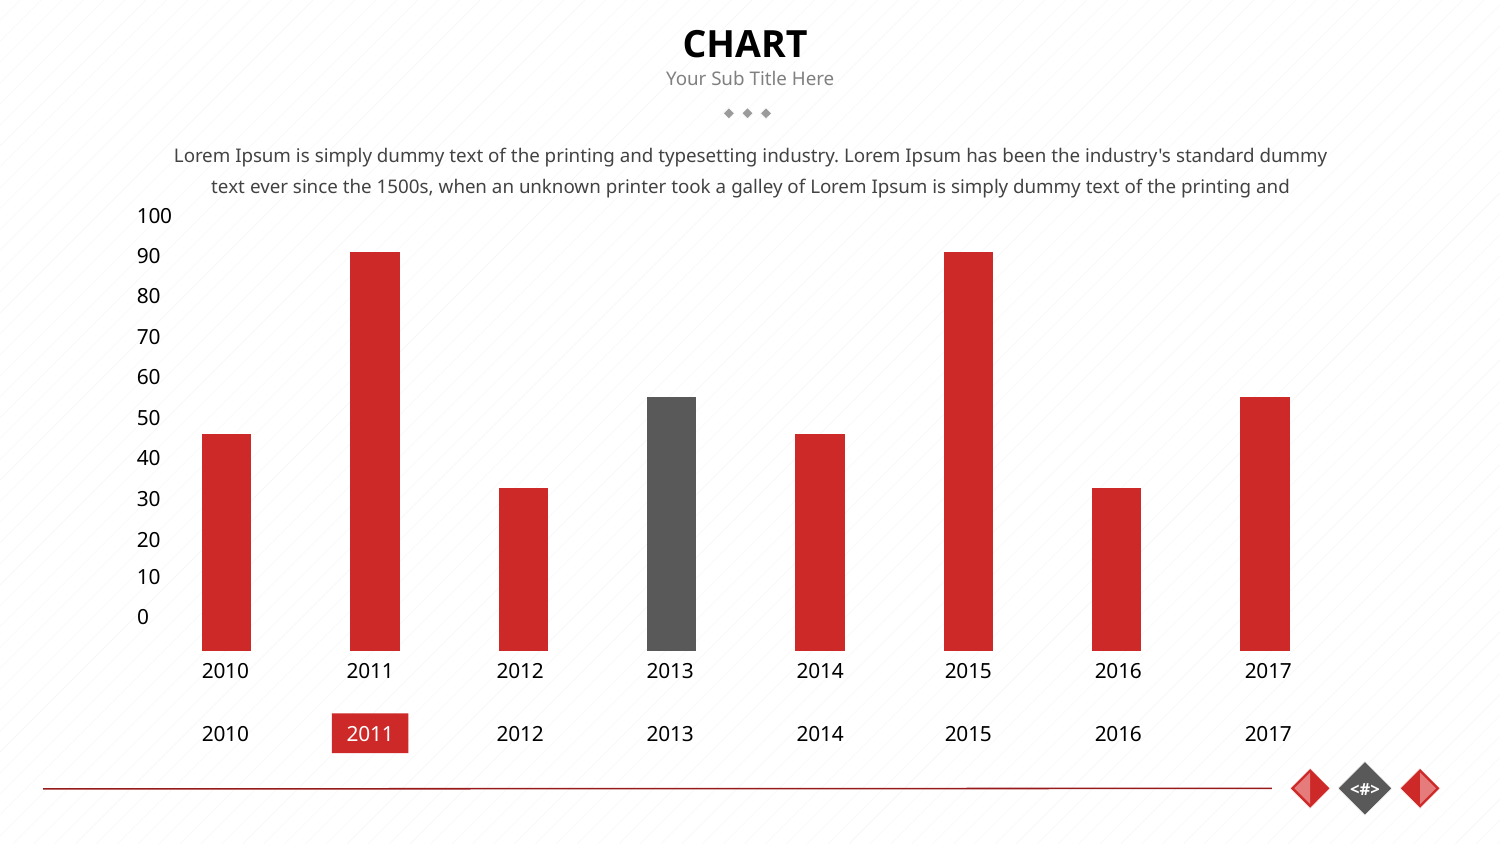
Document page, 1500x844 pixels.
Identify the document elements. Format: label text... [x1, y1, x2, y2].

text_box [186, 650, 1307, 692]
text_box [121, 194, 188, 638]
chart [127, 188, 1365, 662]
title CHART [112, 0, 1388, 85]
slide_number 24 [1333, 769, 1397, 808]
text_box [186, 713, 1307, 754]
text_box Lorem Ipsum is simply dummy text of the printing and typesetting industry. Lorem Ipsum has been the industry's standard dummy text ever since the 1500s, when an unknown printer took a galley of Lorem Ipsum is simply dummy text of the printing and [156, 127, 1344, 186]
